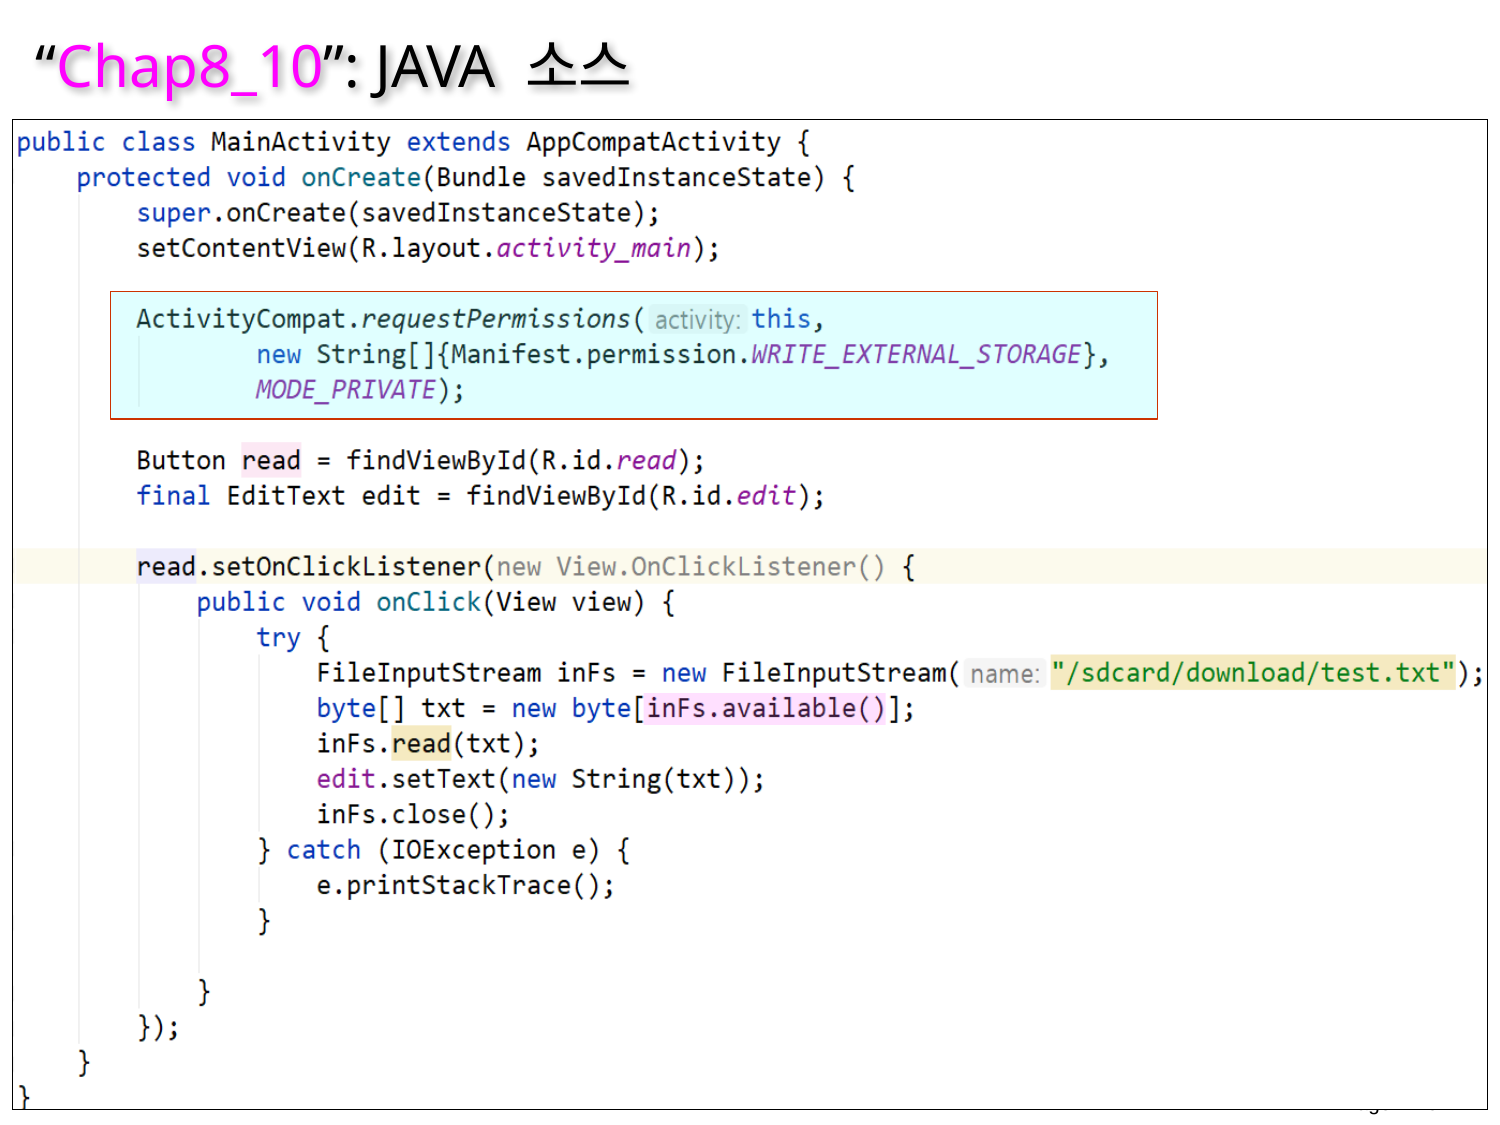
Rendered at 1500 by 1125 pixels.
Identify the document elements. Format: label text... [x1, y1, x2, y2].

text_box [11, 118, 1489, 1110]
title “Chap8_10”: JAVA 소스 [35, 29, 1434, 90]
